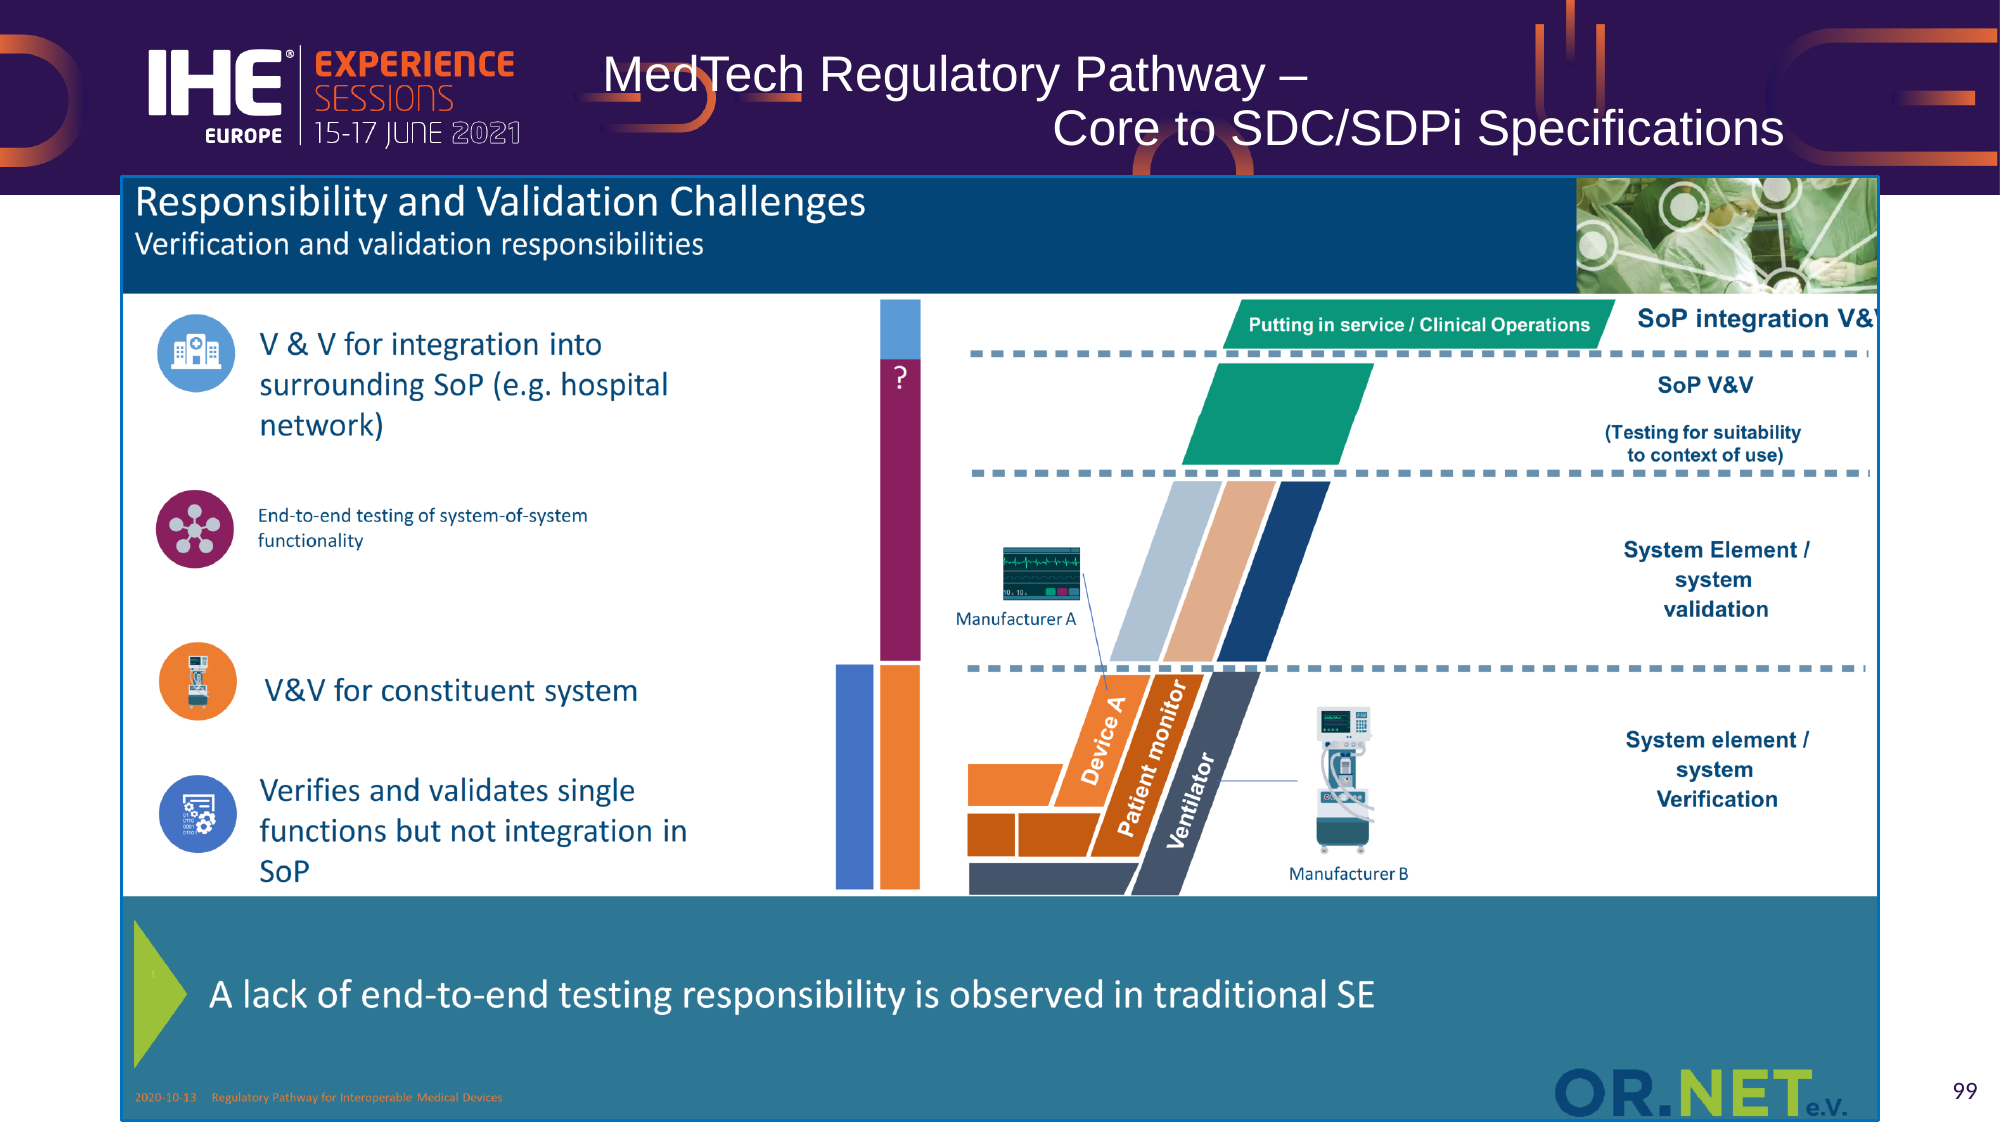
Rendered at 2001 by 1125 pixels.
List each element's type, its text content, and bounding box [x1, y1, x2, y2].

picture [122, 177, 1878, 1120]
slide_number 99 [1880, 1059, 1993, 1120]
picture [0, 0, 2000, 225]
title MedTech Regulatory Pathway – Core to SDC/SDPi Specifications [587, 35, 2000, 169]
